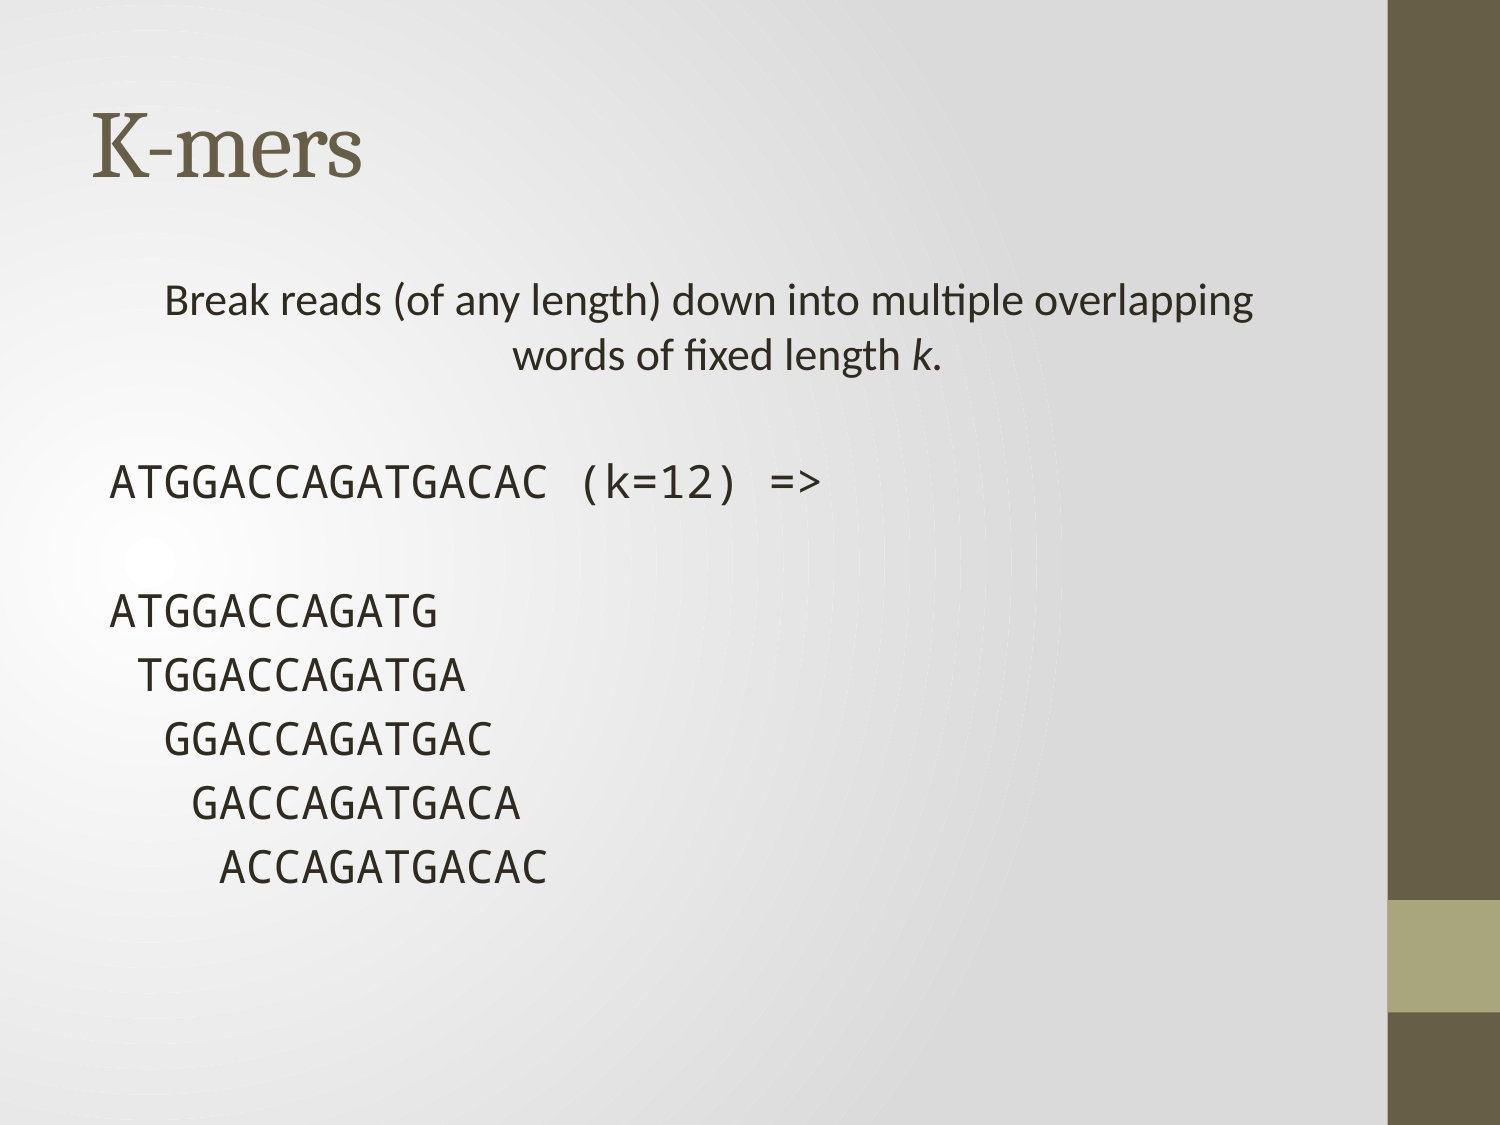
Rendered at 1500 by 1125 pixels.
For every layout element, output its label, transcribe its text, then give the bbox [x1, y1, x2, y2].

title K-mers [75, 45, 1325, 233]
list Break reads (of any length) down into multiple overlapping words of fixed length k. ATGGACCAGATGACAC (k=12) => ATGGACCAGATG TGGACCAGATGA GGACCAGATGAC GACCAGATGACA ACCAGATGACAC [75, 262, 1325, 1050]
